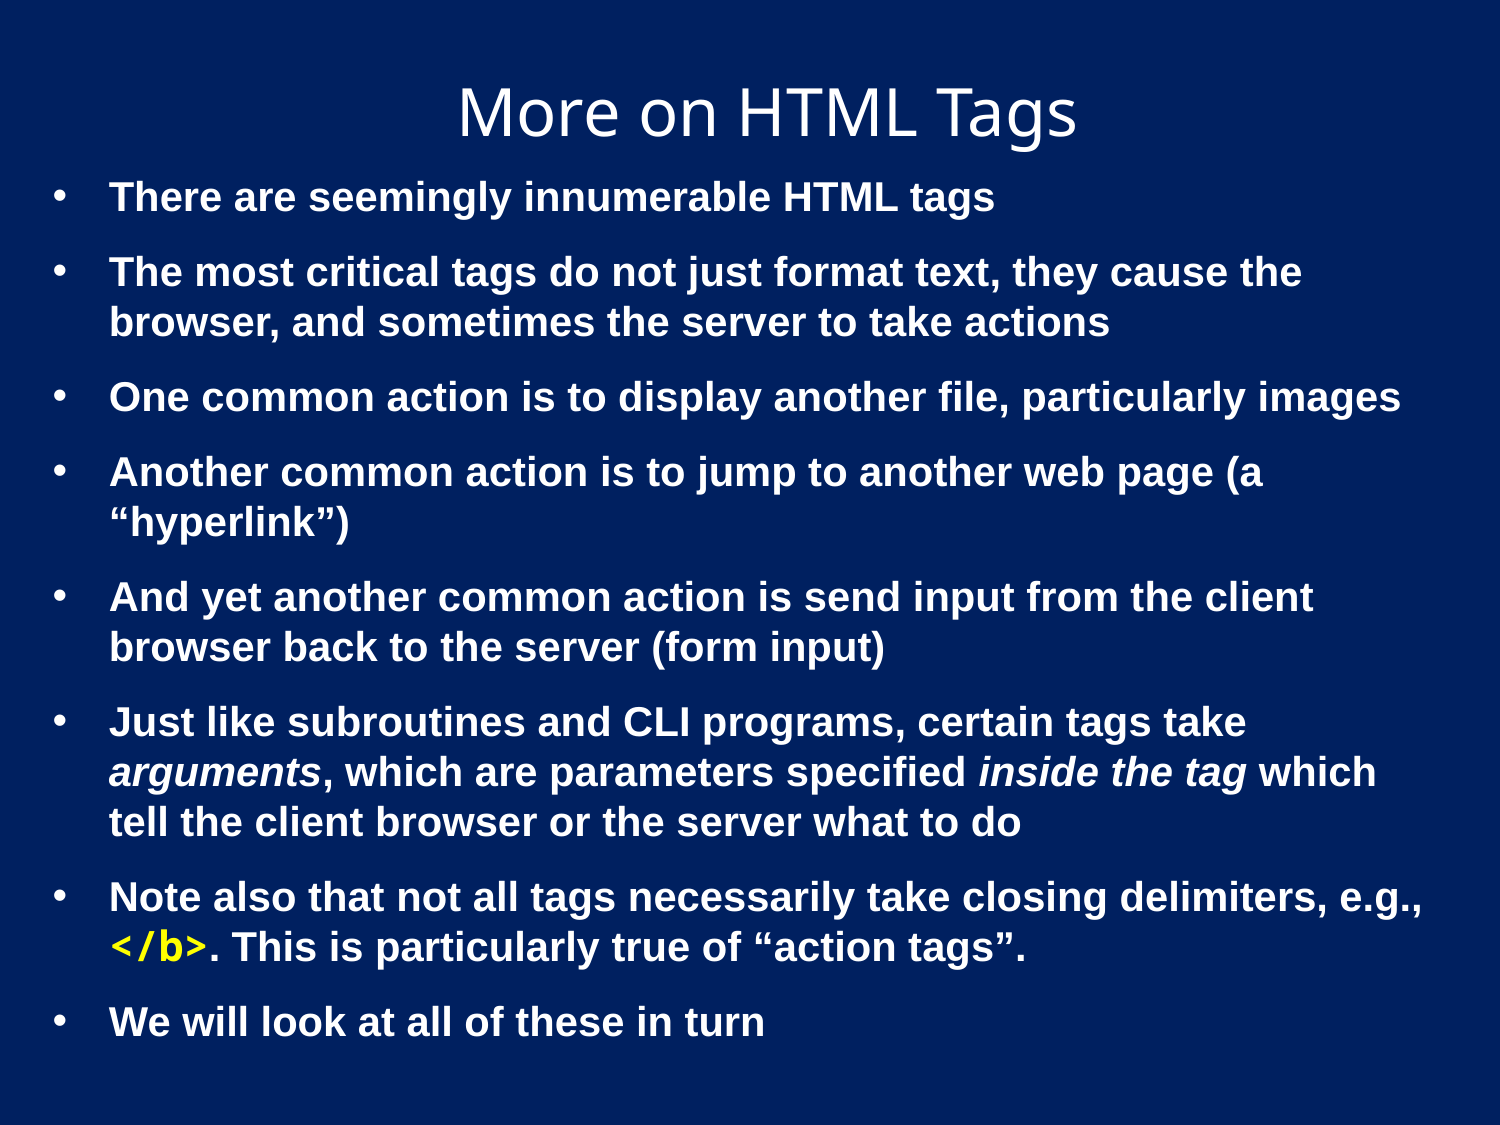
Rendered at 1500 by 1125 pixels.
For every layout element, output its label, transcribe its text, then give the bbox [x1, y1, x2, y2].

title More on HTML Tags [75, 45, 1460, 175]
text_box There are seemingly innumerable HTML tags The most critical tags do not just format text, they cause the browser, and sometimes the server to take actions One common action is to display another file, particularly images Another common action is to jump to another web page (a “hyperlink”) And yet another common action is send input from the client browser back to the server (form input) Just like subroutines and CLI programs, certain tags take arguments, which are parameters specified inside the tag which tell the client browser or the server what to do Note also that not all tags necessarily take closing delimiters, e.g., </b>. This is particularly true of “action tags”. We will look at all of these in turn [37, 162, 1450, 1050]
